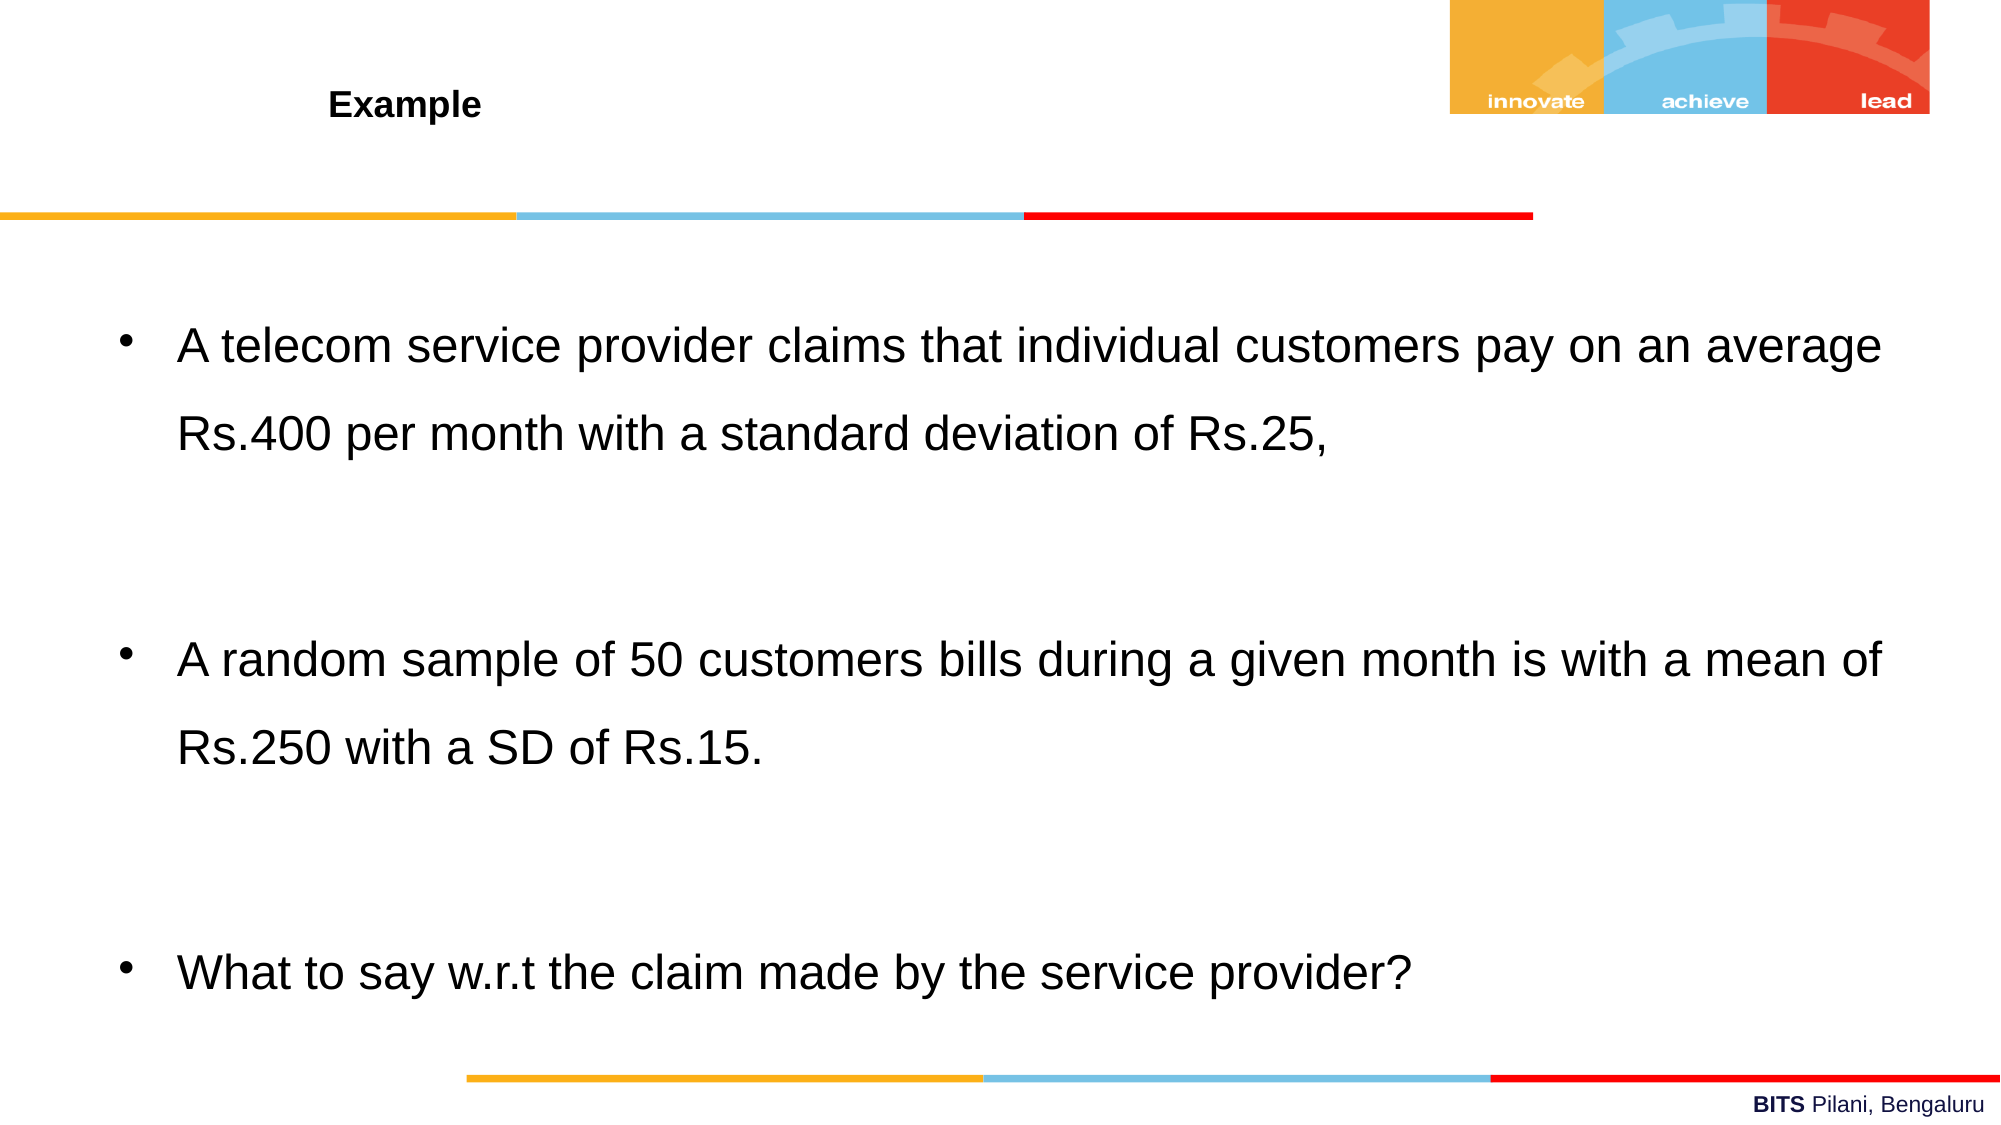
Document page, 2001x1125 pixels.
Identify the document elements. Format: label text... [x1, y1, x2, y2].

list A telecom service provider claims that individual customers pay on an average Rs.400 per month with a standard deviation of Rs.25, A random sample of 50 customers bills during a given month is with a mean of Rs.250 with a SD of Rs.15. What to say w.r.t the claim made by the service provider? [97, 277, 1901, 1014]
picture [1449, 0, 1930, 114]
title Example [260, 4, 1375, 200]
